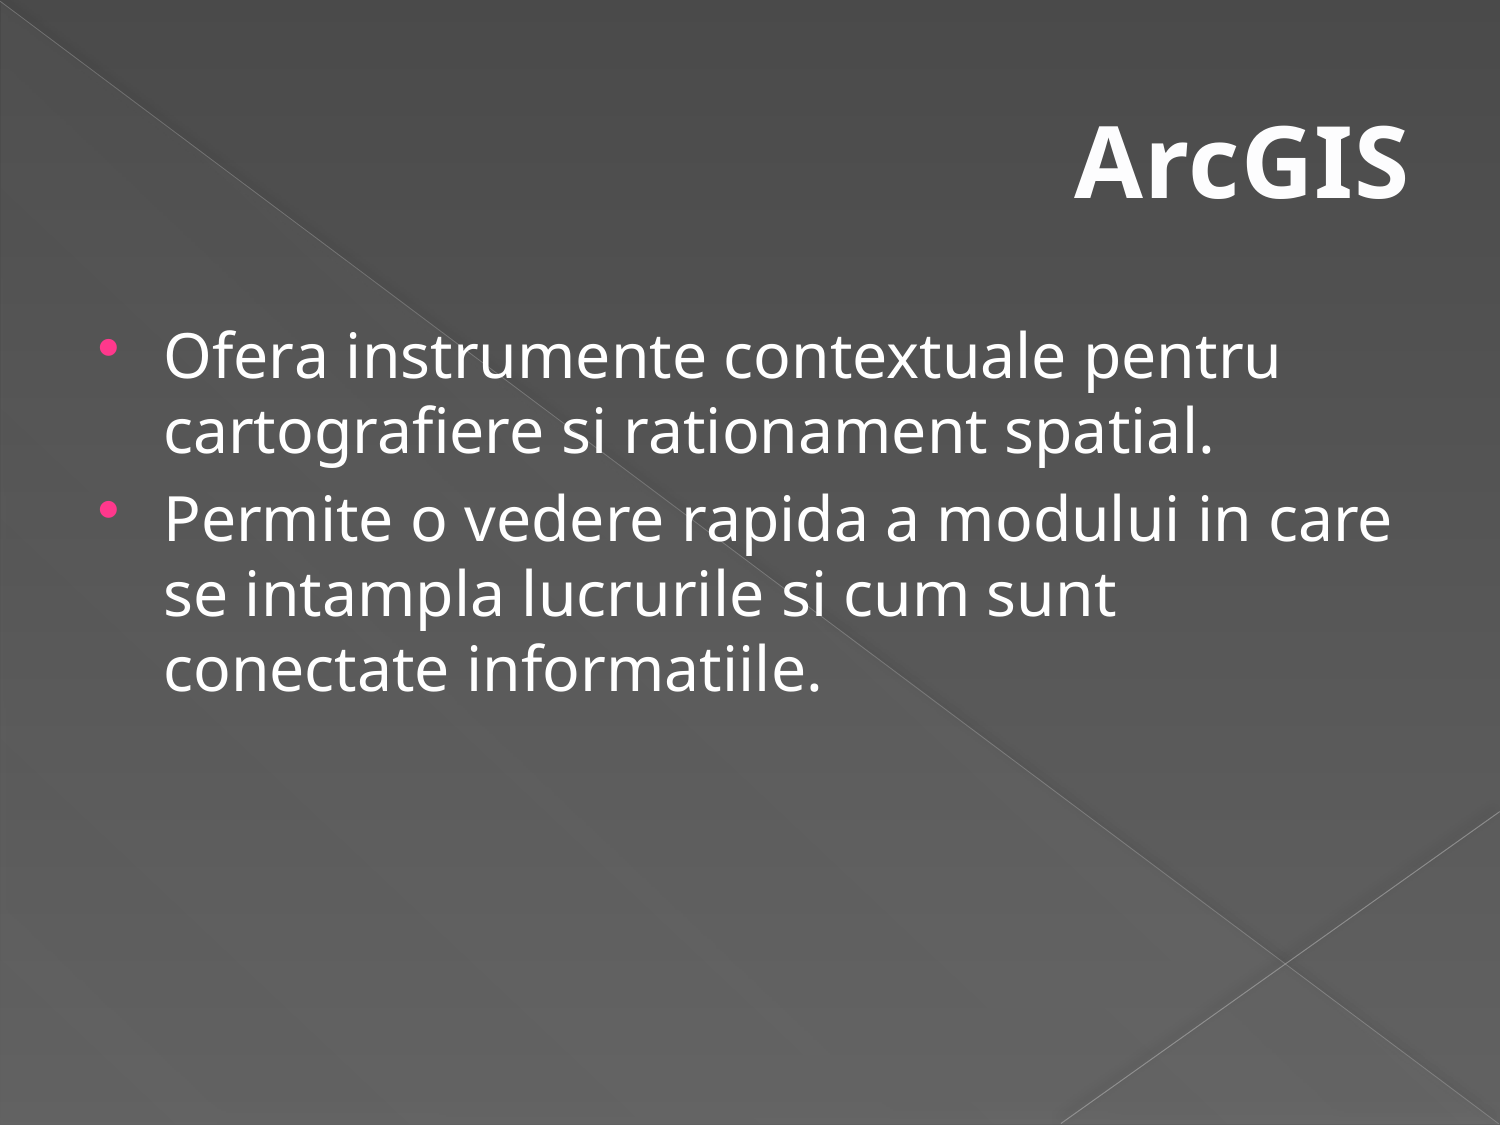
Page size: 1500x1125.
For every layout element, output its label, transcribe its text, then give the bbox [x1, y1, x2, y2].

title ArcGIS [75, 43, 1425, 274]
list Ofera instrumente contextuale pentru cartografiere si rationament spatial. Permite o vedere rapida a modului in care se intampla lucrurile si cum sunt conectate informatiile. [75, 308, 1425, 1059]
